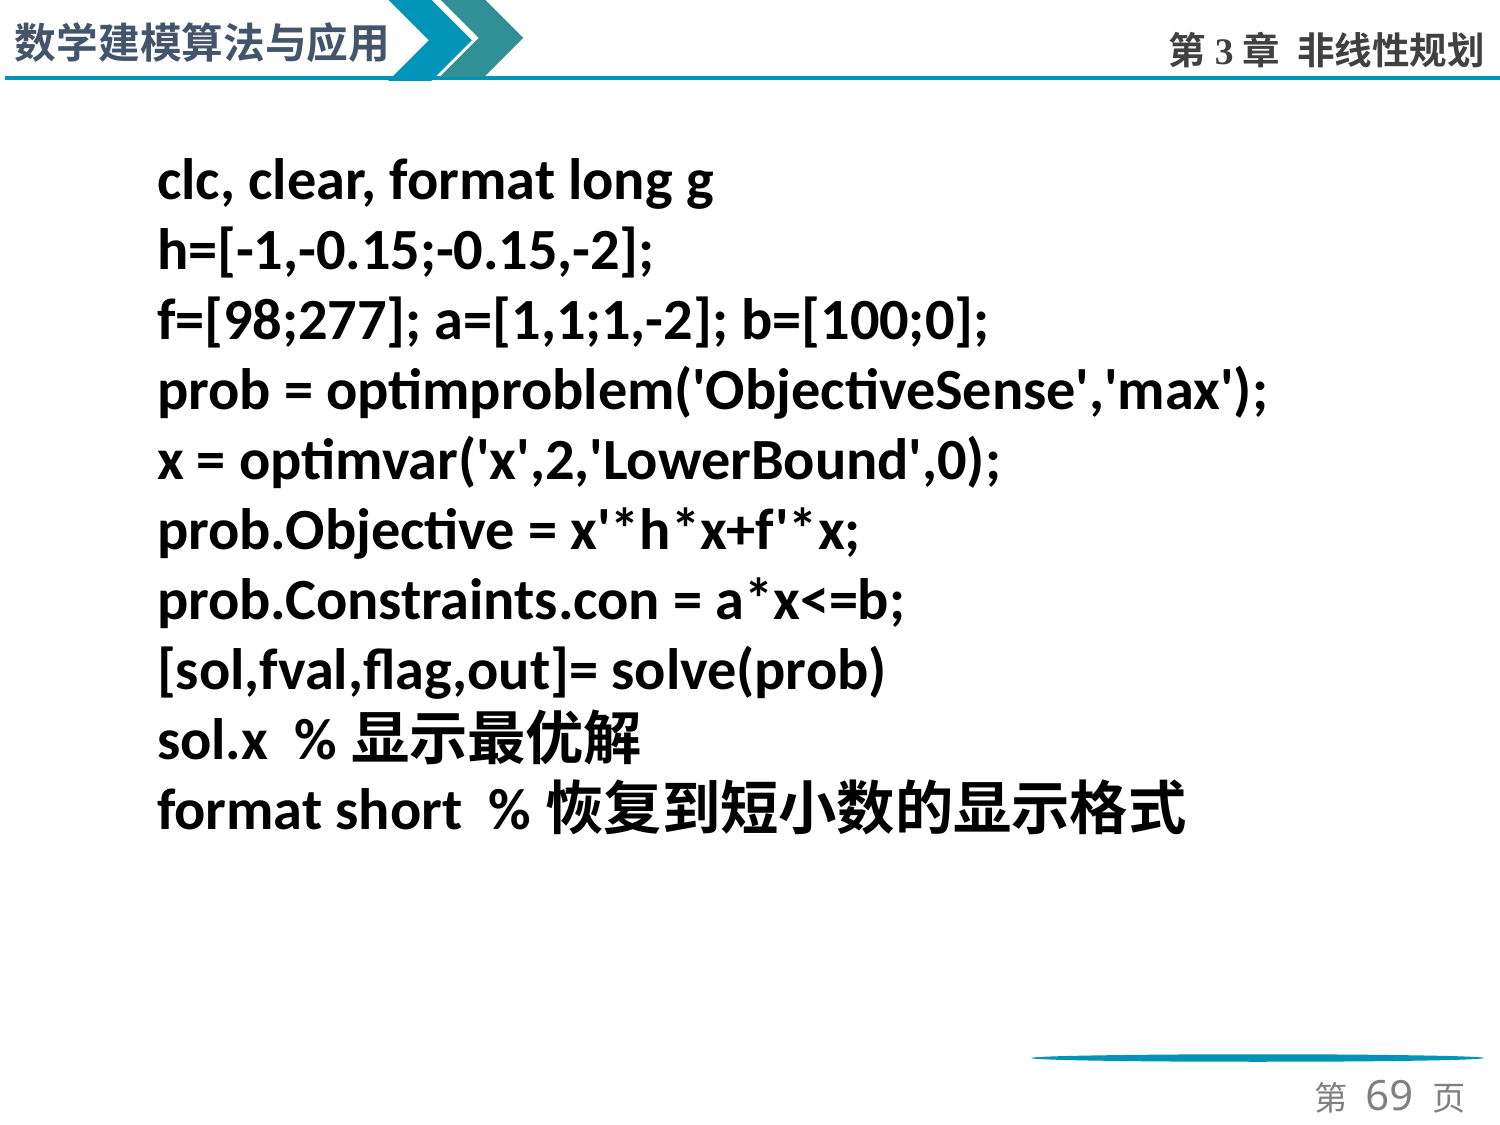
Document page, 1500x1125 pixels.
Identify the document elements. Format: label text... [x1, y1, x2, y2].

text_box clc, clear, format long g h=[-1,-0.15;-0.15,-2]; f=[98;277]; a=[1,1;1,-2]; b=[100;0]; prob = optimproblem('ObjectiveSense','max'); x = optimvar('x',2,'LowerBound',0); prob.Objective = x'*h*x+f'*x; prob.Constraints.con = a*x<=b; [sol,fval,flag,out]= solve(prob) sol.x %显示最优解 format short %恢复到短小数的显示格式 [142, 133, 1358, 849]
